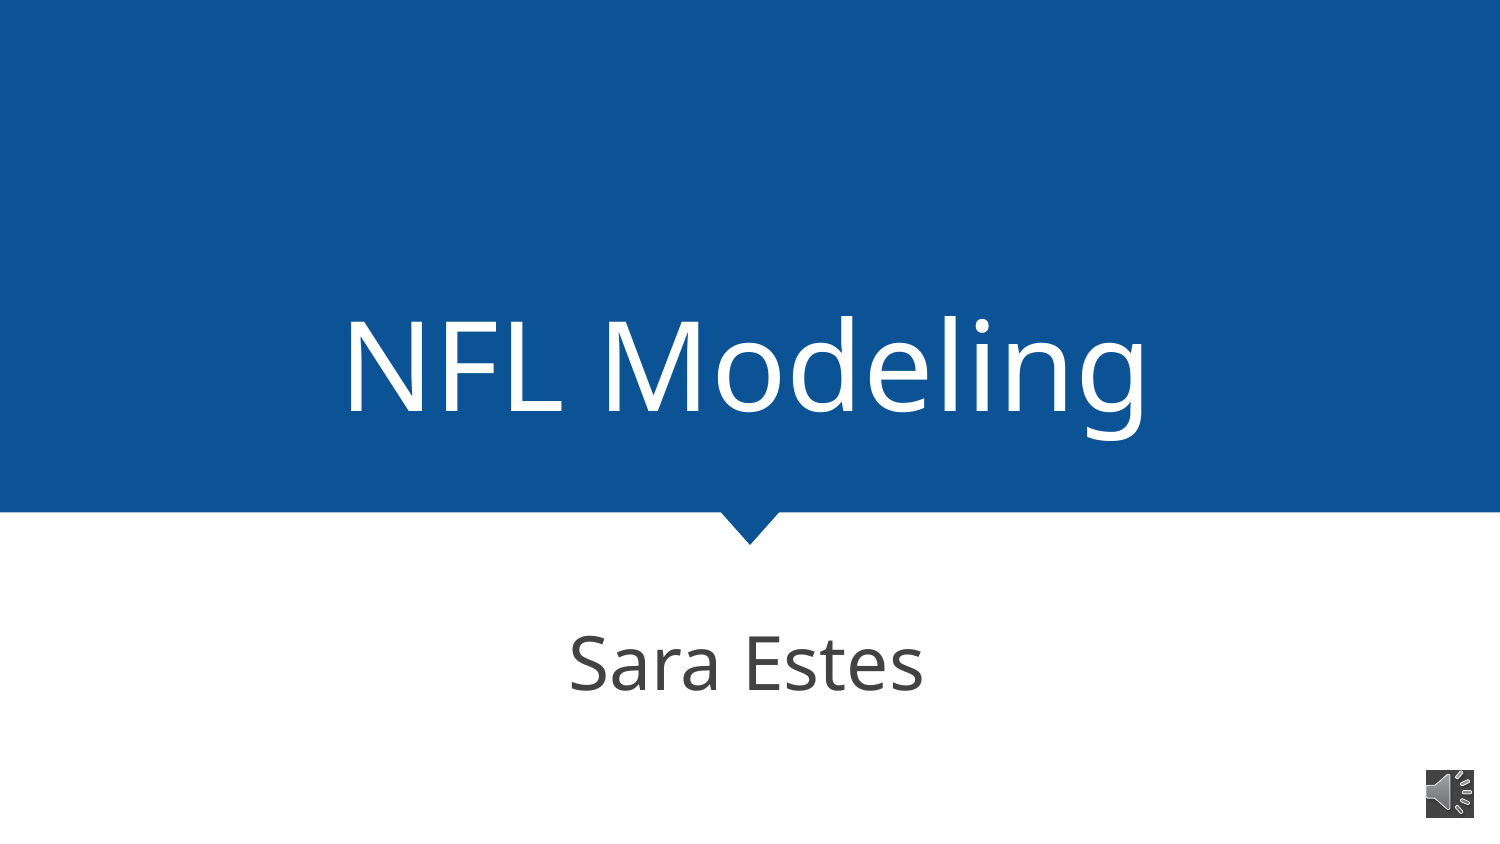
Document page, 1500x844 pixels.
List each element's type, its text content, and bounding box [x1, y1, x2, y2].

title NFL Modeling [67, 105, 1427, 452]
subtitle Sara Estes [67, 557, 1427, 765]
picture [1424, 768, 1476, 820]
